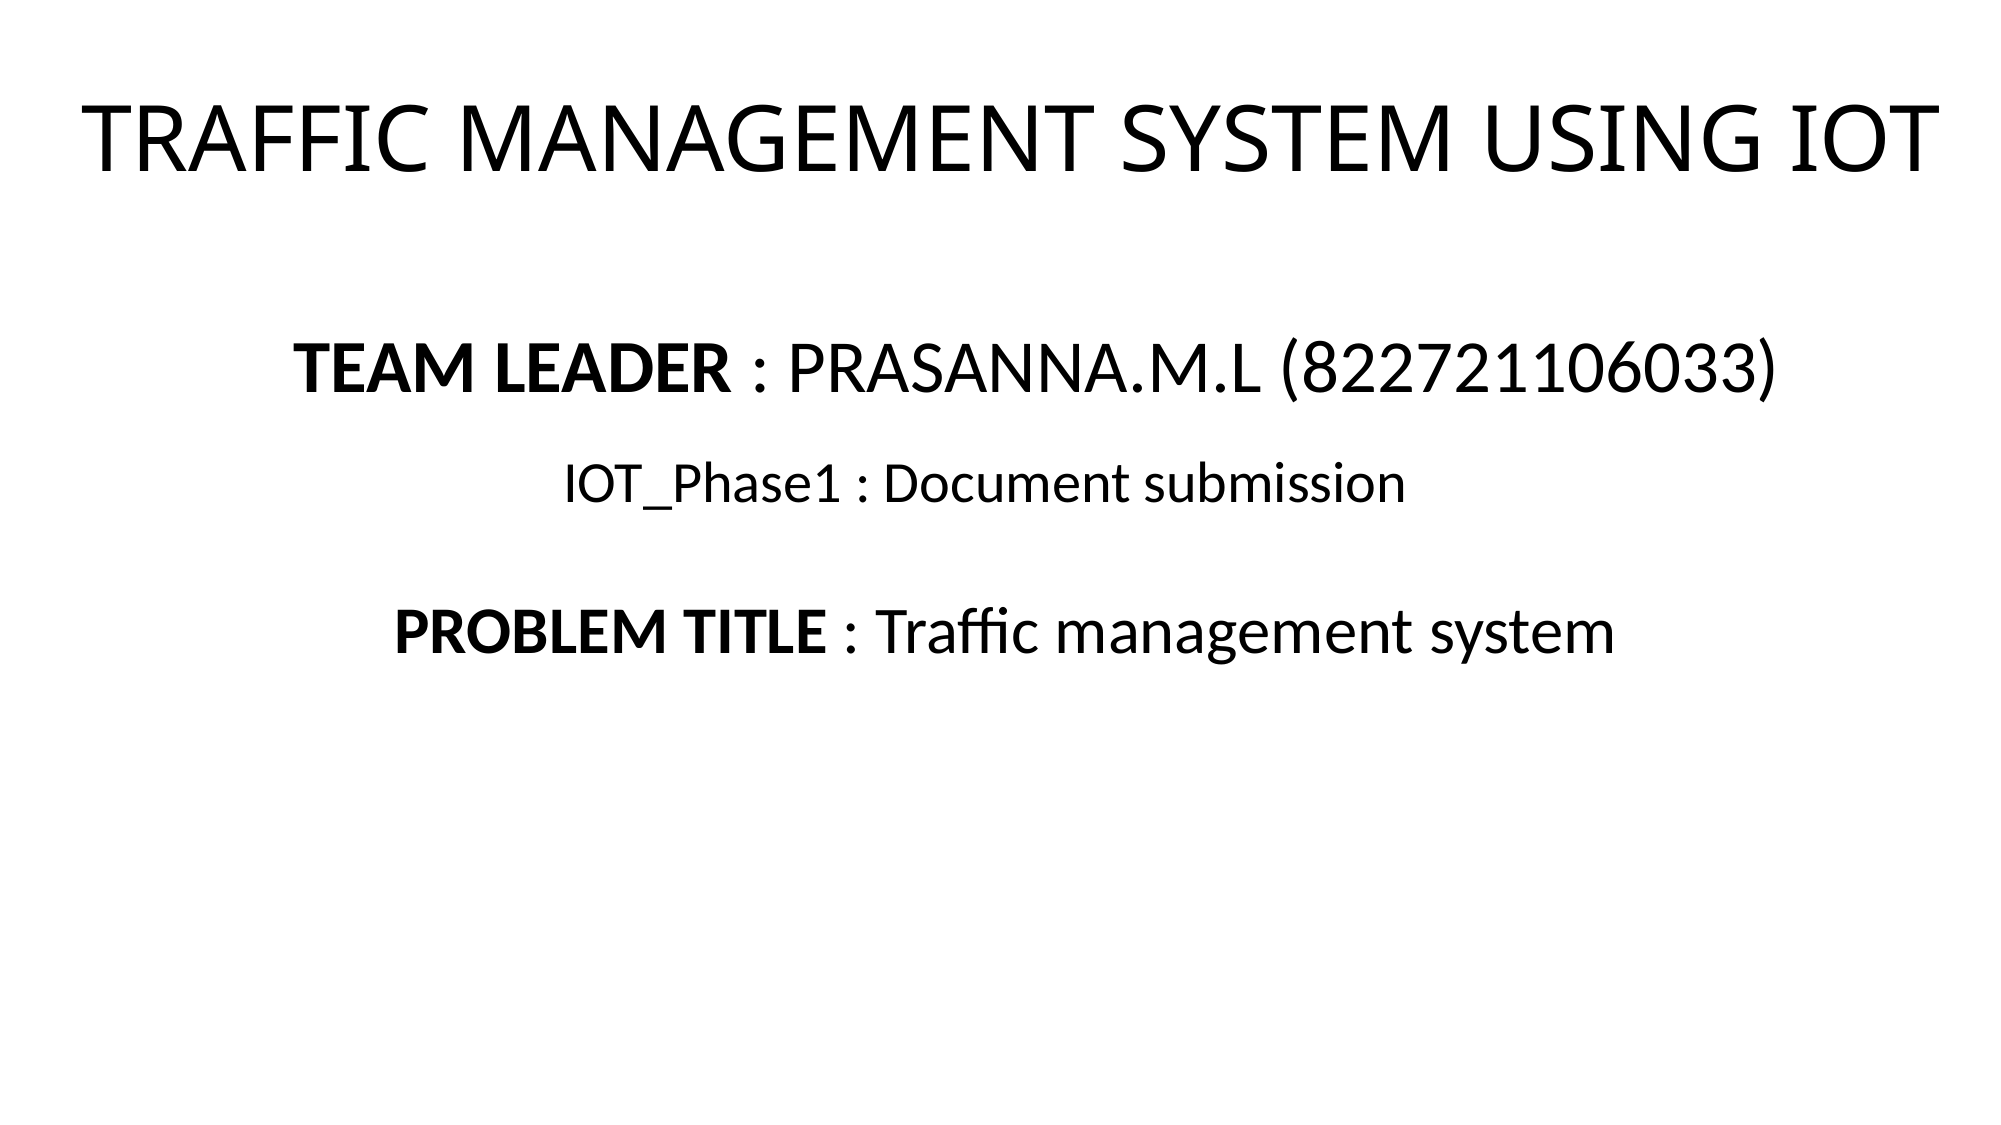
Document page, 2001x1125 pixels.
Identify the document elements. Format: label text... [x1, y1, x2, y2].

text_box PROBLEM TITLE : Traffic management system [379, 579, 1921, 675]
text_box IOT_Phase1 : Document submission [548, 437, 1568, 522]
text_box TRAFFIC MANAGEMENT SYSTEM USING IOT [39, 72, 1983, 198]
text_box TEAM LEADER : PRASANNA.M.L (822721106033) [278, 309, 1872, 415]
